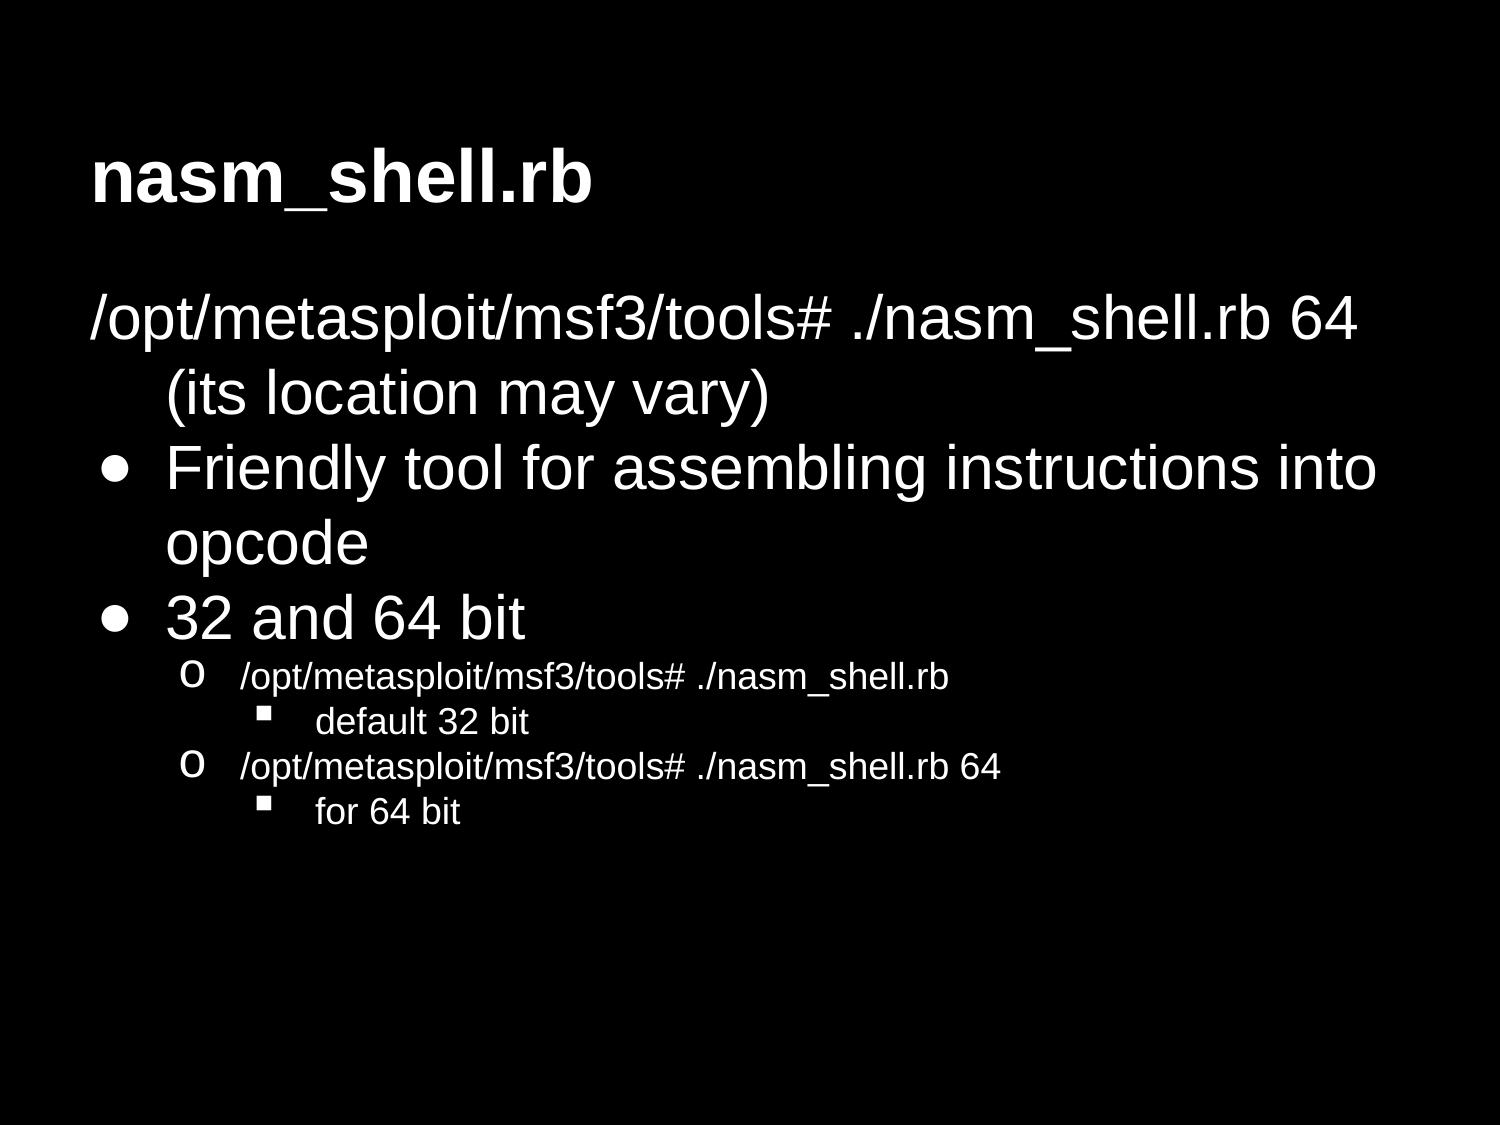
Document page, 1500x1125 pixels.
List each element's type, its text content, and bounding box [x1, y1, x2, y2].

list /opt/metasploit/msf3/tools# ./nasm_shell.rb 64 (its location may vary) Friendly tool for assembling instructions into opcode 32 and 64 bit /opt/metasploit/msf3/tools# ./nasm_shell.rb default 32 bit /opt/metasploit/msf3/tools# ./nasm_shell.rb 64 for 64 bit [75, 262, 1425, 1078]
title nasm_shell.rb [75, 45, 1425, 233]
